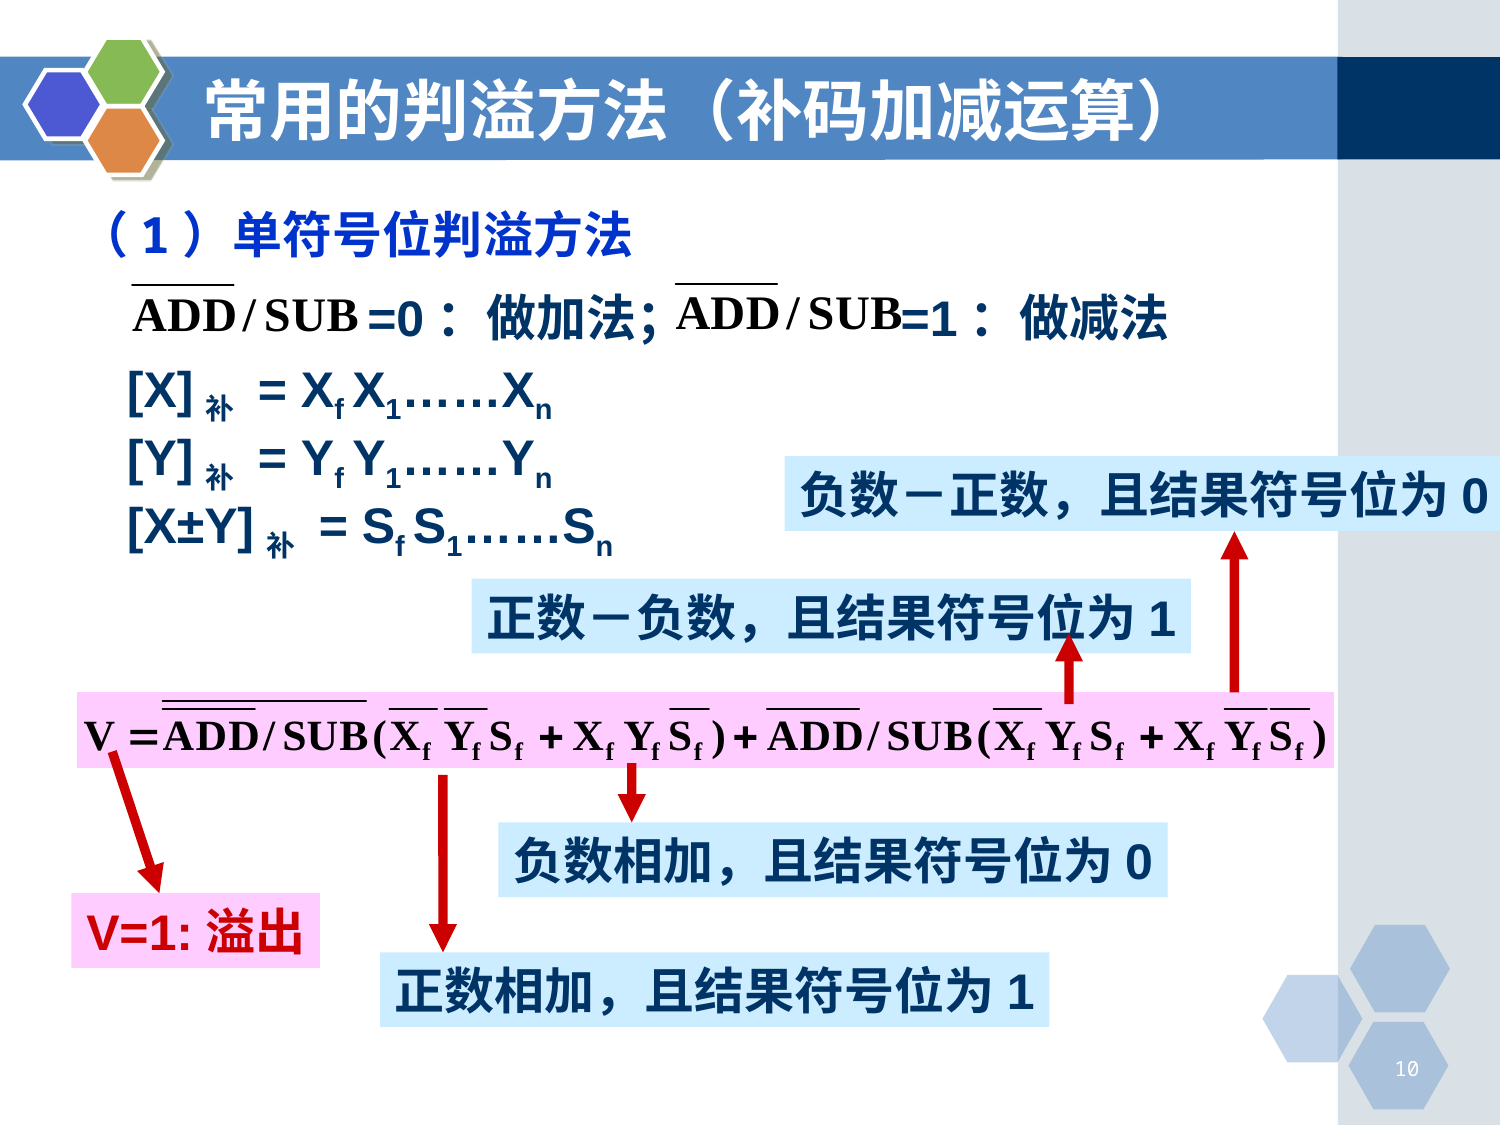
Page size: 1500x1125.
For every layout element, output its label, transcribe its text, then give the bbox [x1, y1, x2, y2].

text_box [625, 776, 638, 823]
text_box [436, 776, 450, 953]
text_box 正数－负数，且结果符号位为1 [471, 578, 1191, 654]
slide_number 10 [1359, 1047, 1435, 1086]
text_box （1）单符号位判溢方法 [64, 184, 648, 272]
text_box [1062, 633, 1076, 690]
text_box V=1:溢出 [71, 893, 320, 968]
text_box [100, 266, 1224, 355]
text_box [120, 776, 162, 894]
text_box [X]补 = Xf X1……Xn [Y]补 = Yf Y1……Yn [X±Y]补 = Sf S1……Sn [112, 363, 715, 570]
text_box [1228, 531, 1241, 690]
title 常用的判溢方法（补码加减运算） [187, 62, 1288, 155]
text_box 正数相加，且结果符号位为1 [380, 952, 1050, 1027]
text_box 负数－正数，且结果符号位为0 [784, 456, 1500, 531]
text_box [76, 692, 1334, 769]
text_box 负数相加，且结果符号位为0 [498, 822, 1168, 898]
